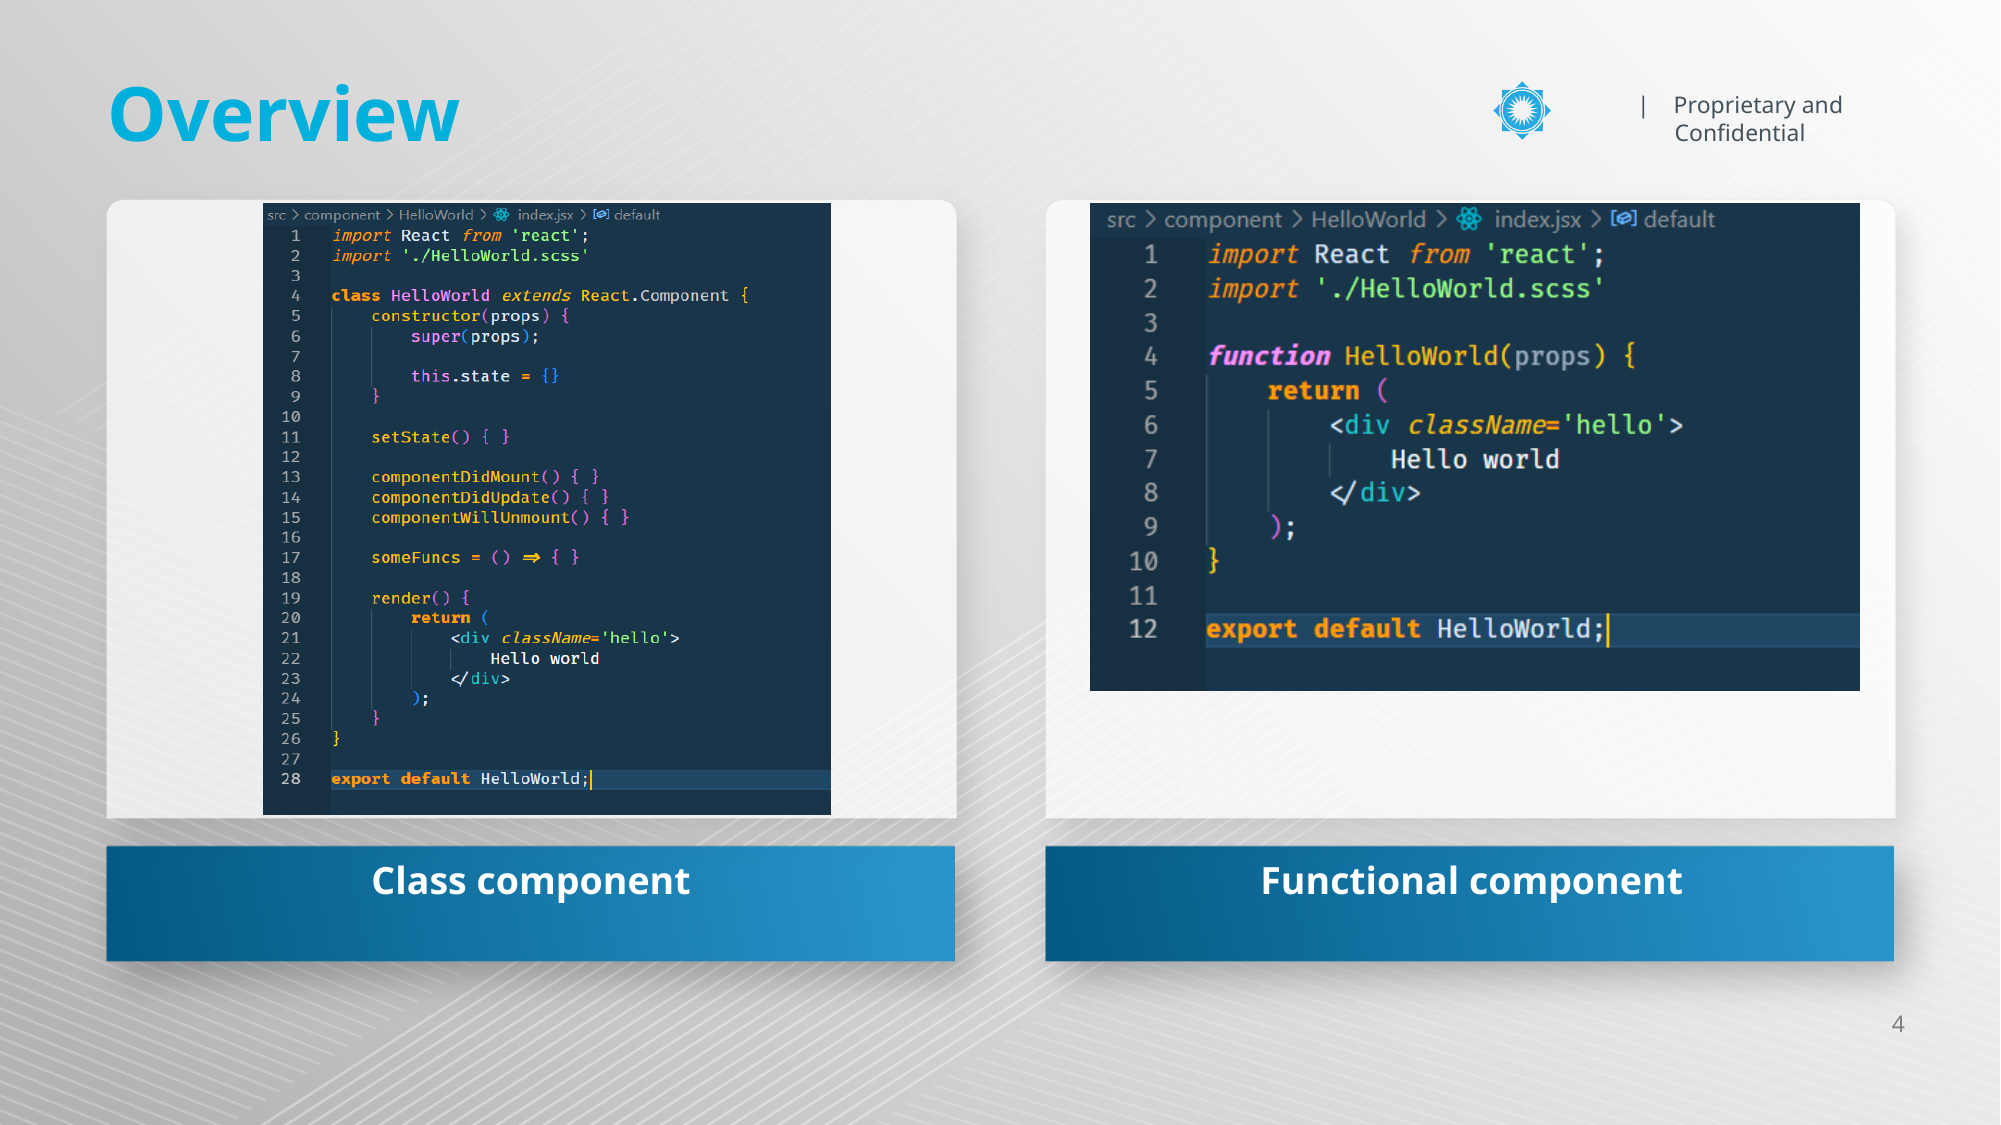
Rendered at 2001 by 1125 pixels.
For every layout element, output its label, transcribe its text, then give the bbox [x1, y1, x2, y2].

list Class component [149, 855, 913, 953]
list Functional component [1090, 855, 1854, 953]
picture [0, 0, 2000, 1125]
title Overview [92, 69, 858, 182]
